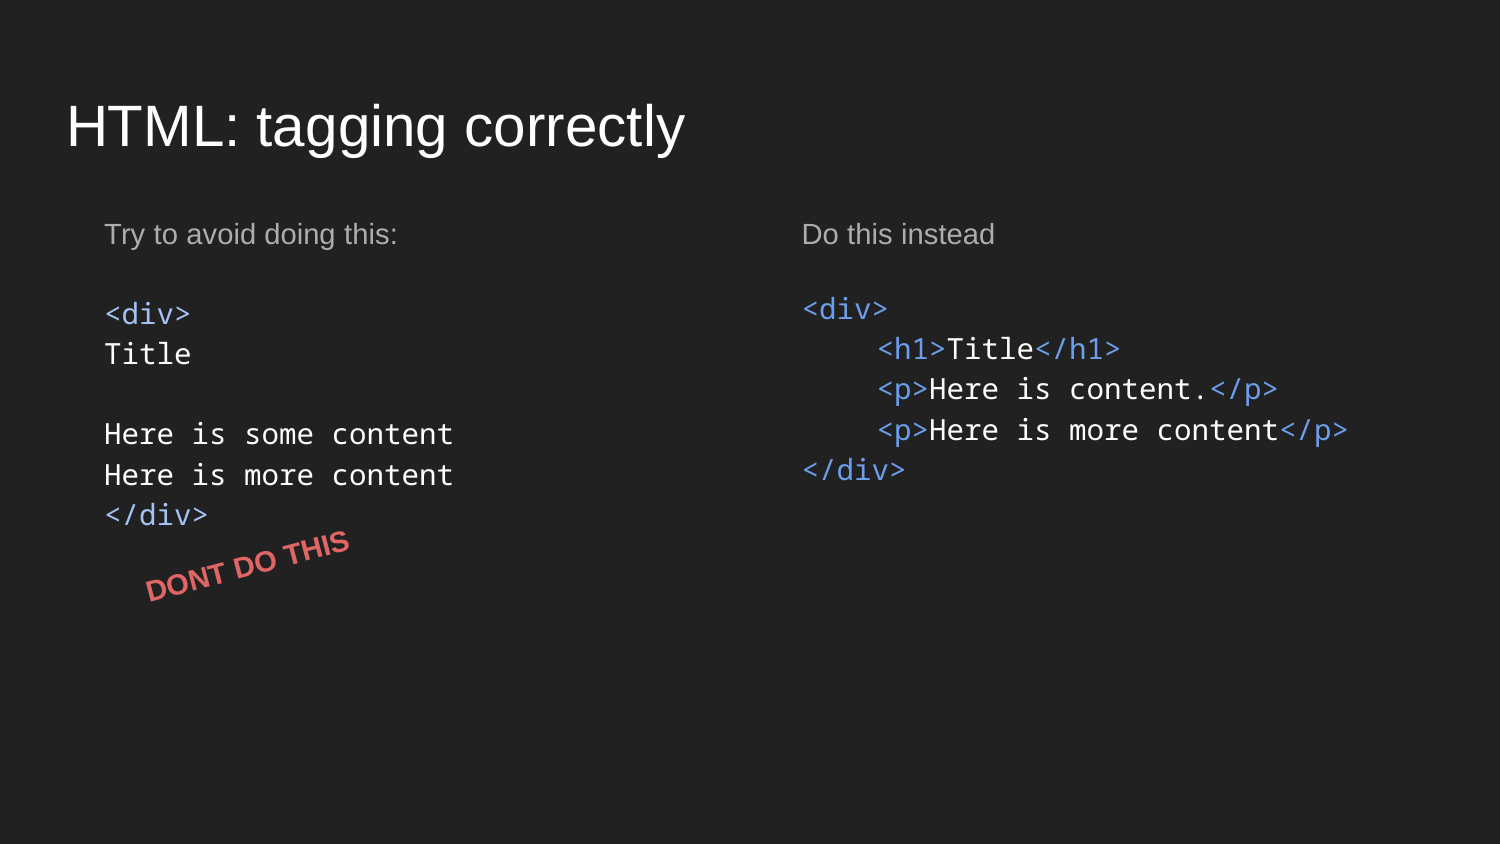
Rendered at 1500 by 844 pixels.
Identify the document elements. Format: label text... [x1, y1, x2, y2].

title HTML: tagging correctly [51, 72, 1449, 167]
text_box DONT DO THIS [123, 484, 442, 630]
list Try to avoid doing this: <div> Title Here is some content Here is more content </div> [89, 194, 667, 607]
list Do this instead <div> <h1>Title</h1> <p>Here is content.</p> <p>Here is more content</p> </div> [786, 194, 1365, 555]
